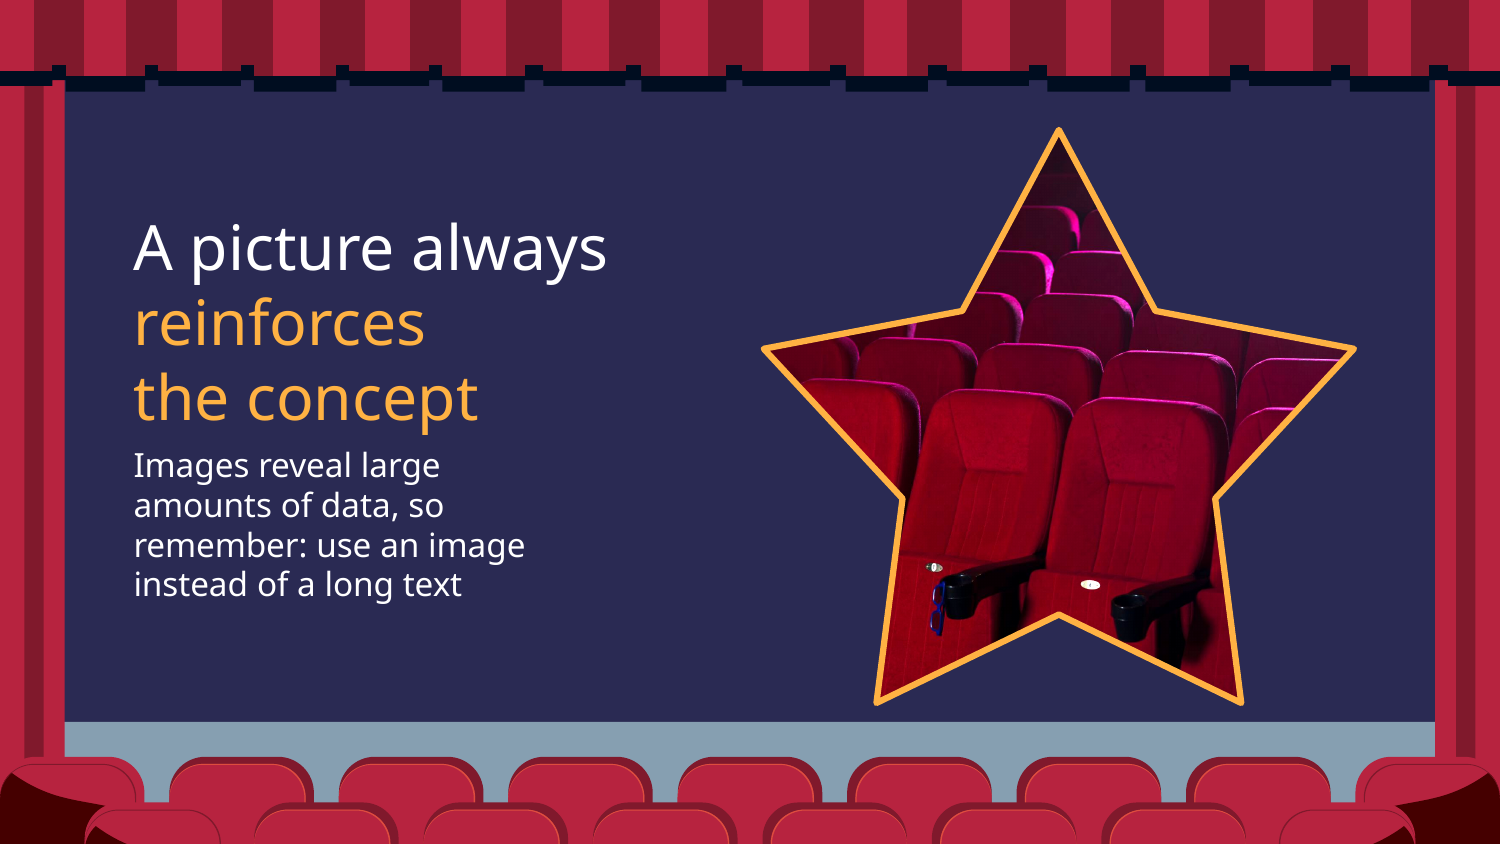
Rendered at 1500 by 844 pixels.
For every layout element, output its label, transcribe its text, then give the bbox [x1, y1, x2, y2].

subtitle Images reveal large amounts of data, so remember: use an image instead of a long text [118, 443, 581, 604]
title A picture always reinforces the concept [118, 166, 754, 475]
picture [763, 129, 1355, 704]
